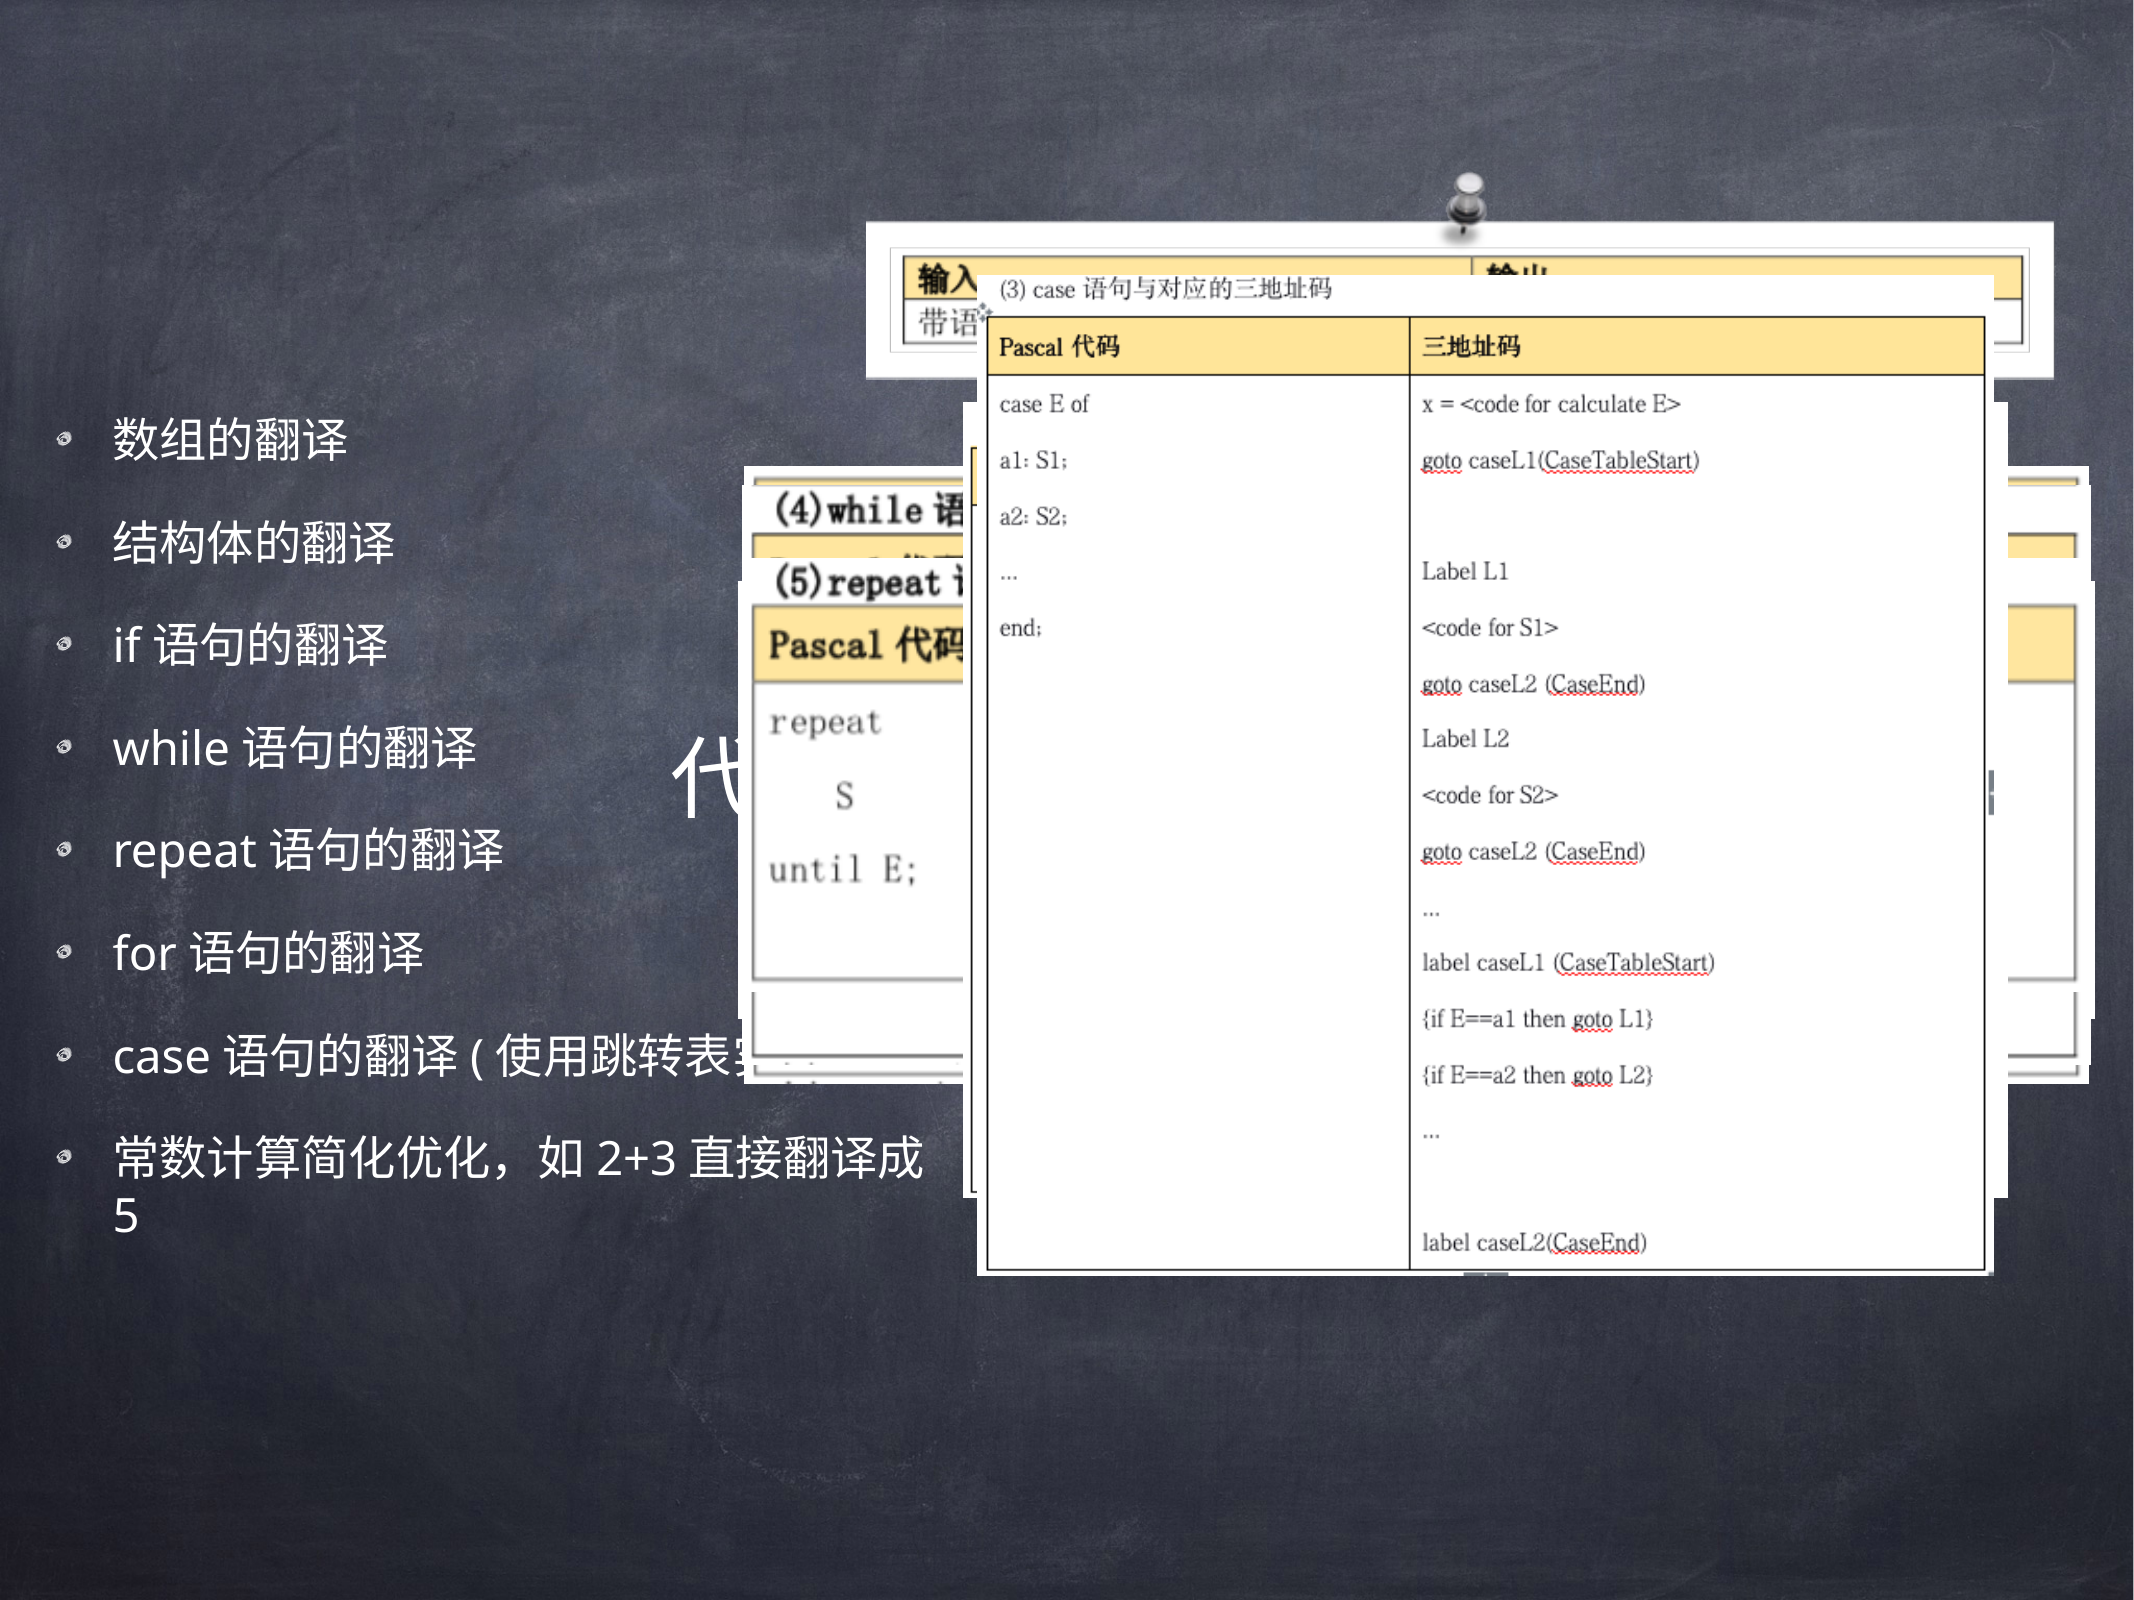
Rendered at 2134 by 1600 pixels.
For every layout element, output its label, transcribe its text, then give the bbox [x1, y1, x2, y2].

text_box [866, 171, 2057, 380]
list 数组的翻译 结构体的翻译 if语句的翻译 while语句的翻译 repeat语句的翻译 for语句的翻译 case语句的翻译(使用跳转表实现) 常数计算简化优化，如2+3直接翻译成5 [47, 325, 955, 1327]
picture [0, 0, 2134, 1600]
